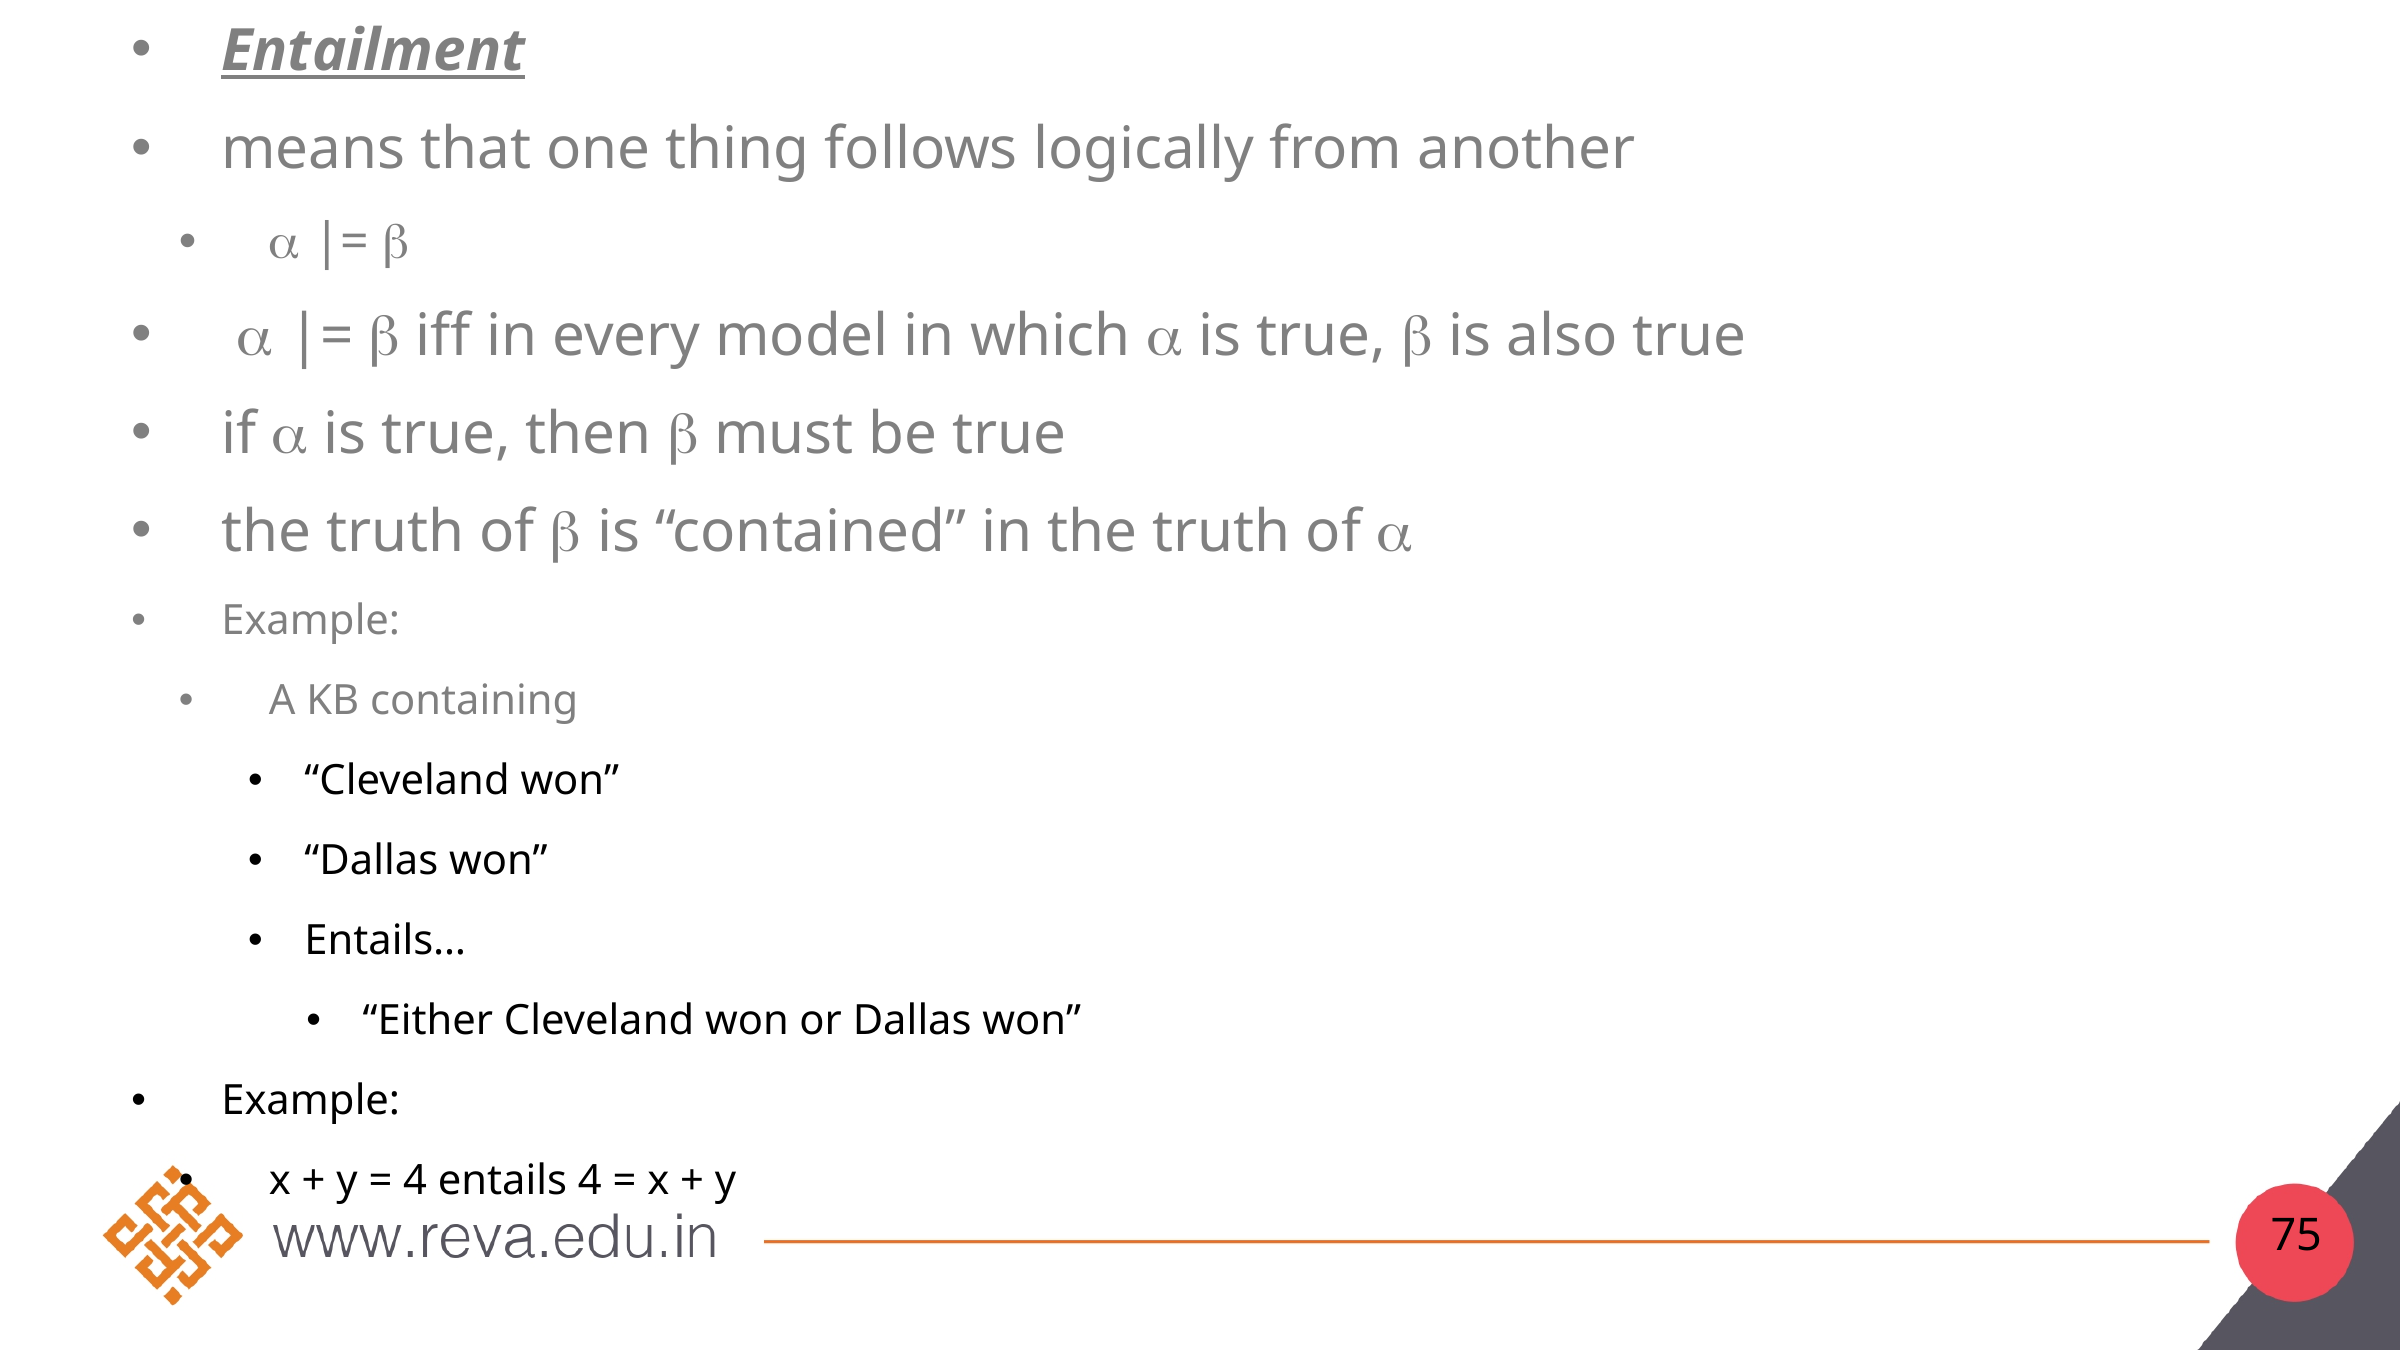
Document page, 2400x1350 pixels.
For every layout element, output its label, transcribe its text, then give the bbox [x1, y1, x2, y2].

list Entailment means that one thing follows logically from another a |= b a |= b iff in every model in which a is true, b is also true if a is true, then b must be true the truth of b is “contained” in the truth of a Example: A KB containing “Cleveland won” “Dallas won” Entails… “Either Cleveland won or Dallas won” Example: x + y = 4 entails 4 = x + y [116, 12, 2243, 863]
picture [0, 0, 2400, 1350]
slide_number 75 [2237, 1200, 2355, 1272]
